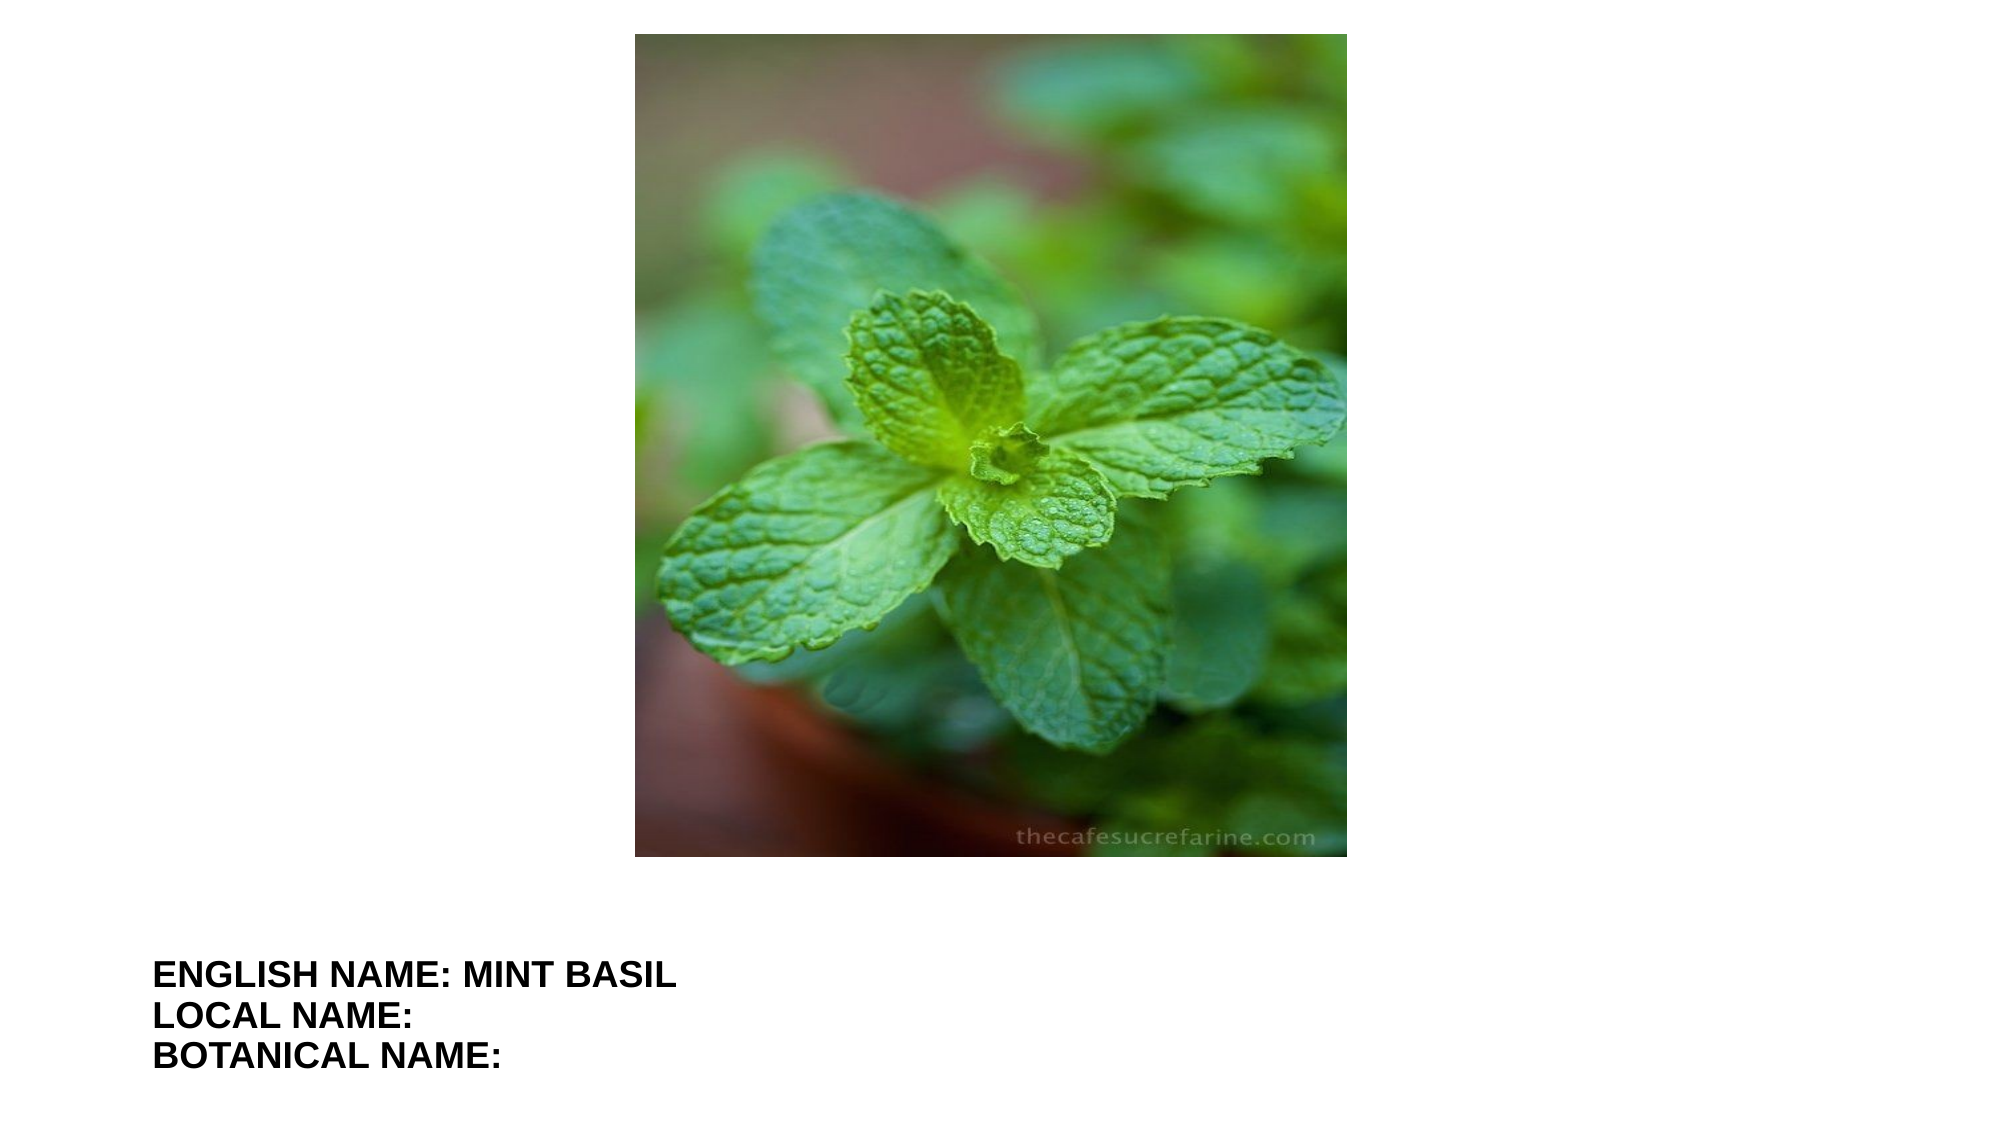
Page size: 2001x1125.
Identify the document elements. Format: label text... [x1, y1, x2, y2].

title ENGLISH NAME: MINT BASIL LOCAL NAME: BOTANICAL NAME: [137, 907, 1863, 1125]
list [635, 34, 1347, 857]
